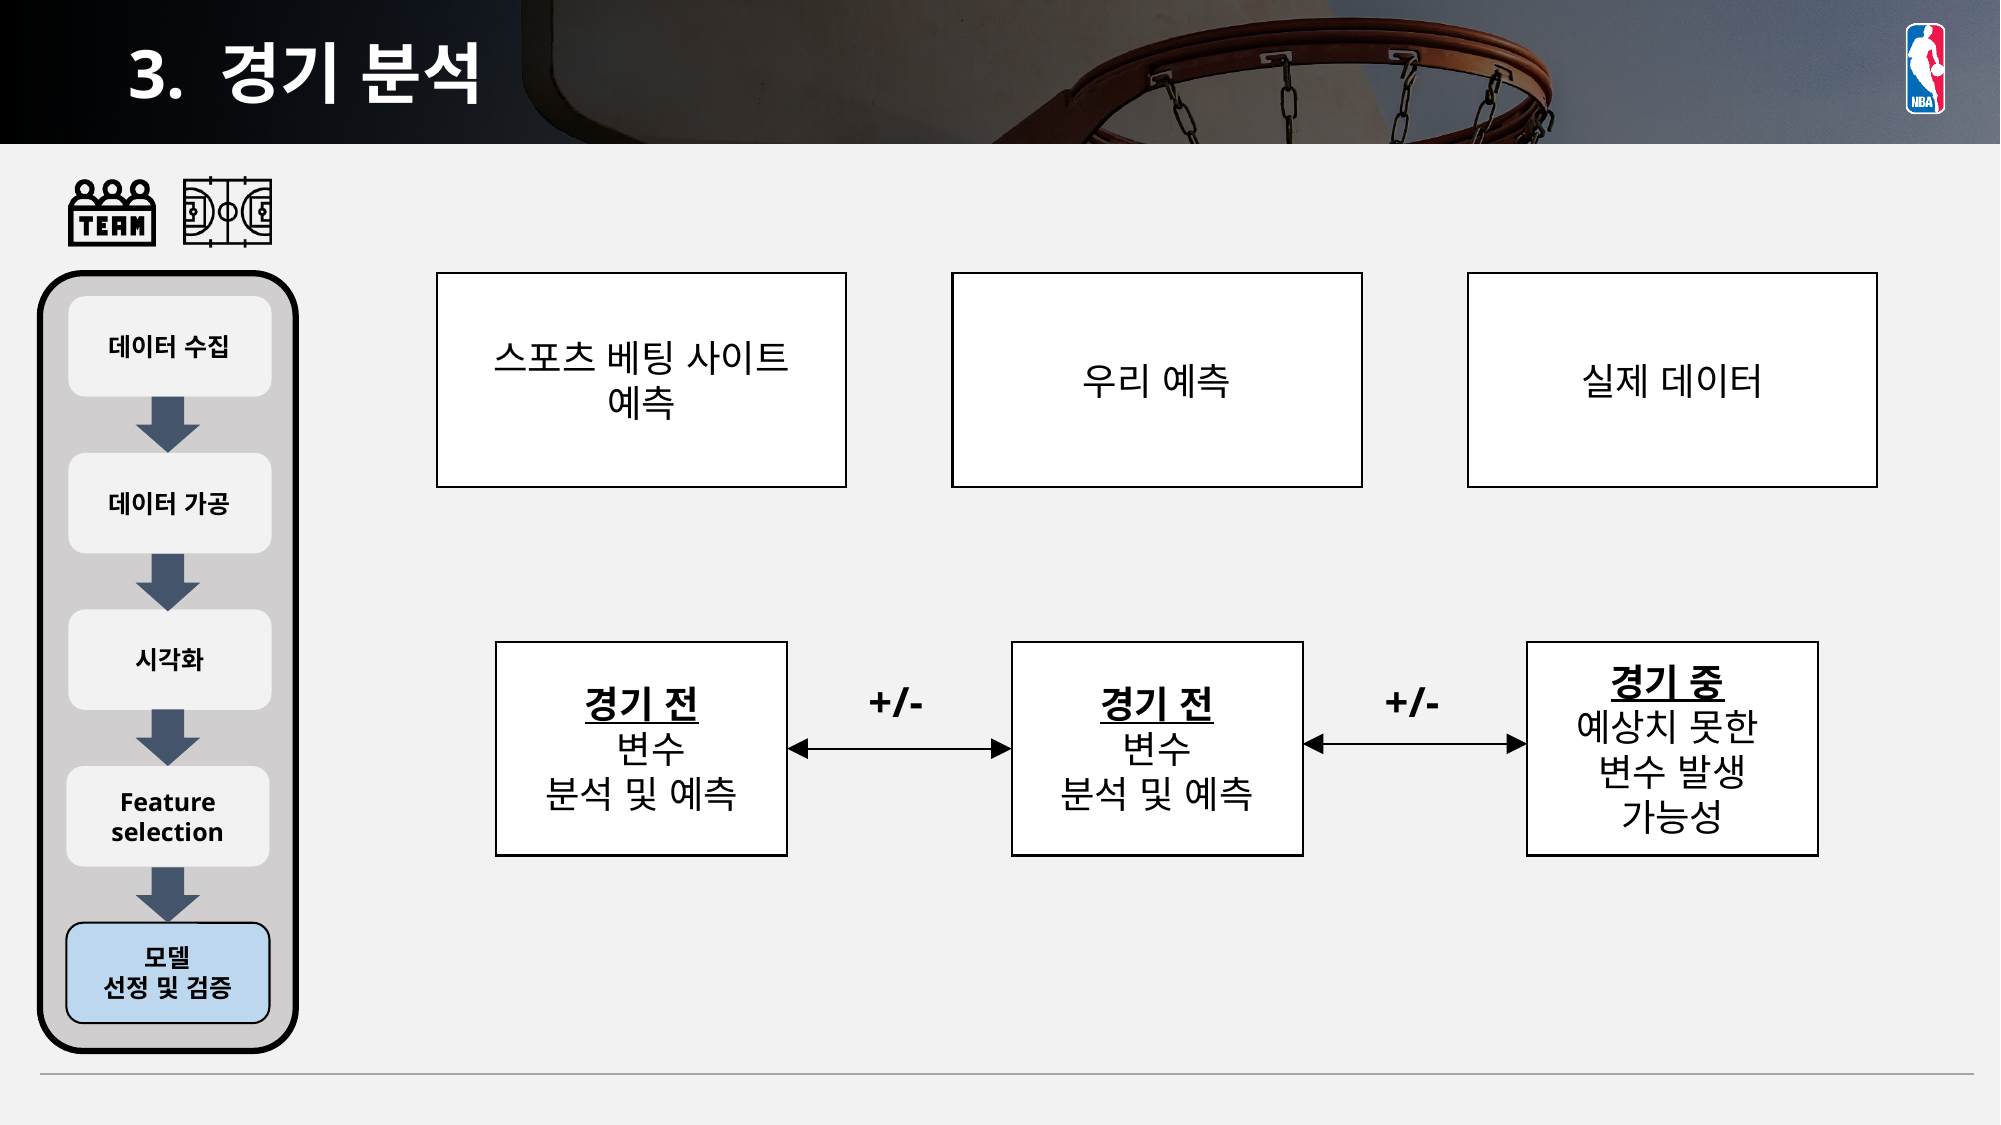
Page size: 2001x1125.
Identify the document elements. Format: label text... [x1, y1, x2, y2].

text_box 데이터 가공 [67, 451, 273, 555]
text_box [132, 552, 203, 613]
text_box Feature selection [65, 765, 271, 868]
text_box [132, 395, 203, 455]
text_box +/- [1369, 668, 1455, 733]
picture [183, 167, 272, 256]
text_box 데이터 수집 [67, 295, 273, 398]
text_box 경기 전 변수 분석 및 예측 [1011, 641, 1304, 857]
text_box 스포츠 베팅 사이트 예측 [436, 272, 847, 488]
text_box [132, 866, 203, 925]
text_box 경기 전 변수 분석 및 예측 [495, 641, 788, 857]
text_box 모델 선정 및 검증 [65, 921, 271, 1025]
text_box 시각화 [67, 608, 273, 711]
text_box [38, 272, 297, 1053]
text_box 우리 예측 [951, 272, 1363, 488]
text_box [132, 708, 203, 768]
text_box 실제 데이터 [1467, 272, 1878, 488]
text_box 경기 중 예상치 못한 변수 발생 가능성 [1526, 641, 1819, 857]
picture [68, 168, 156, 257]
picture [0, 0, 2000, 144]
text_box +/- [853, 668, 939, 733]
